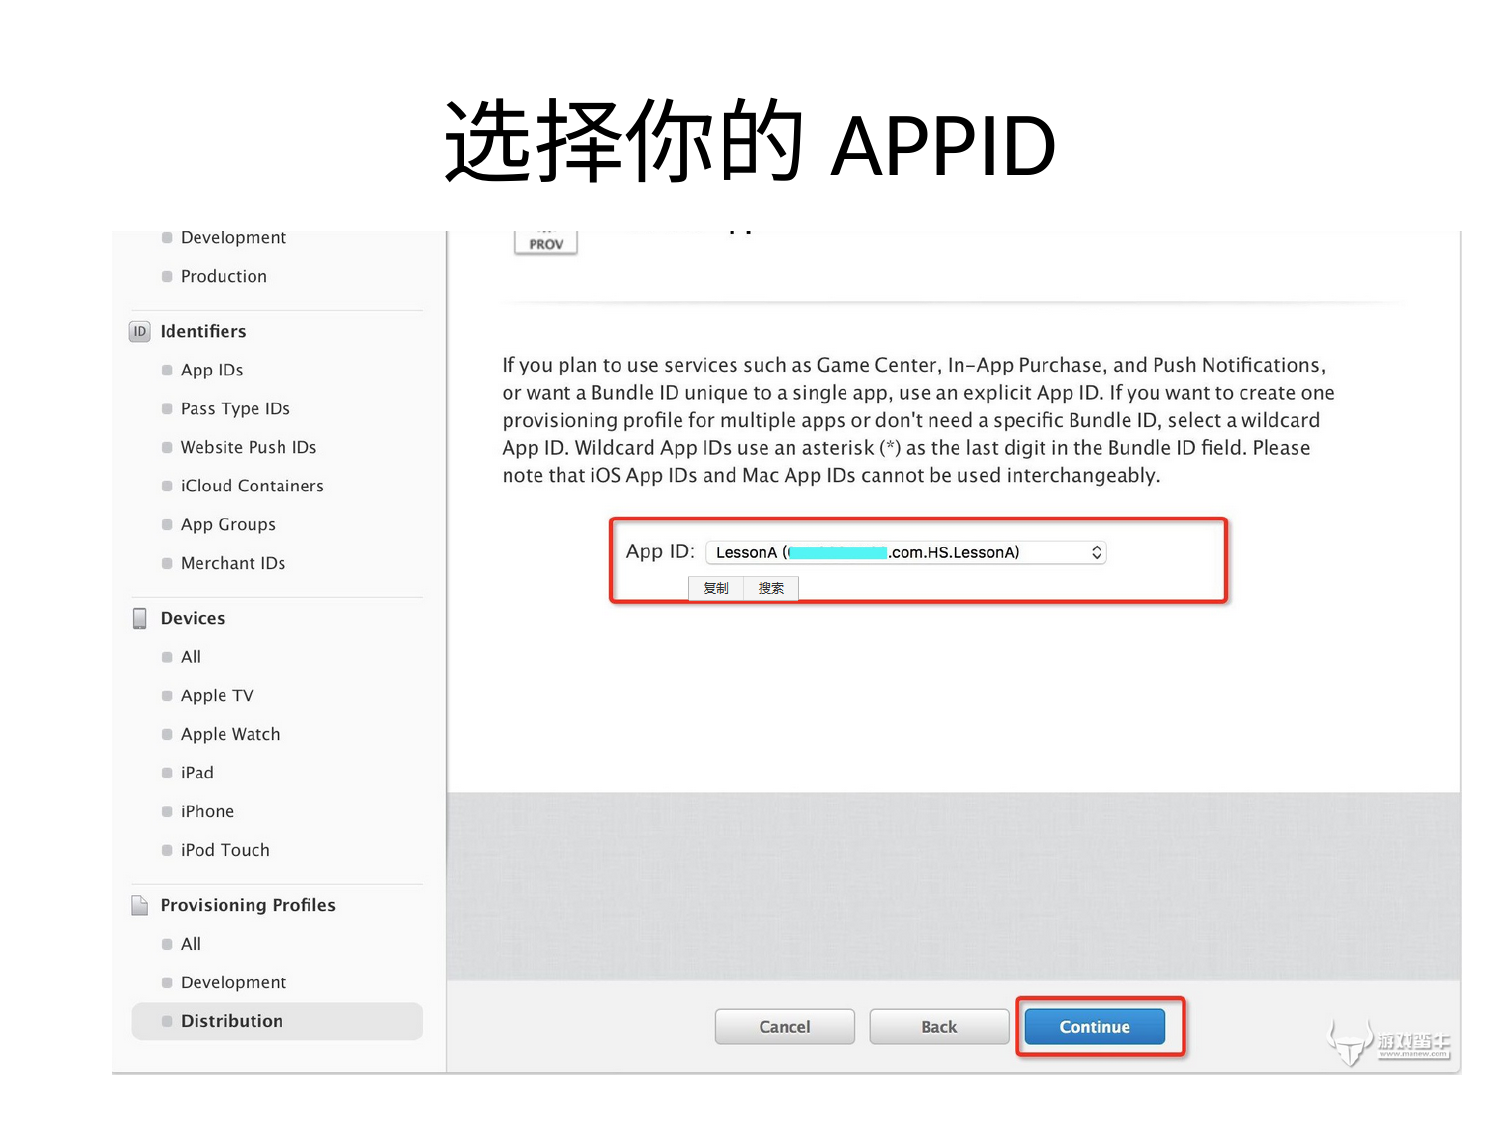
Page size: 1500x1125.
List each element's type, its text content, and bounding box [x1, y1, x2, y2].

title 选择你的APPID [75, 45, 1425, 233]
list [111, 231, 1468, 1095]
